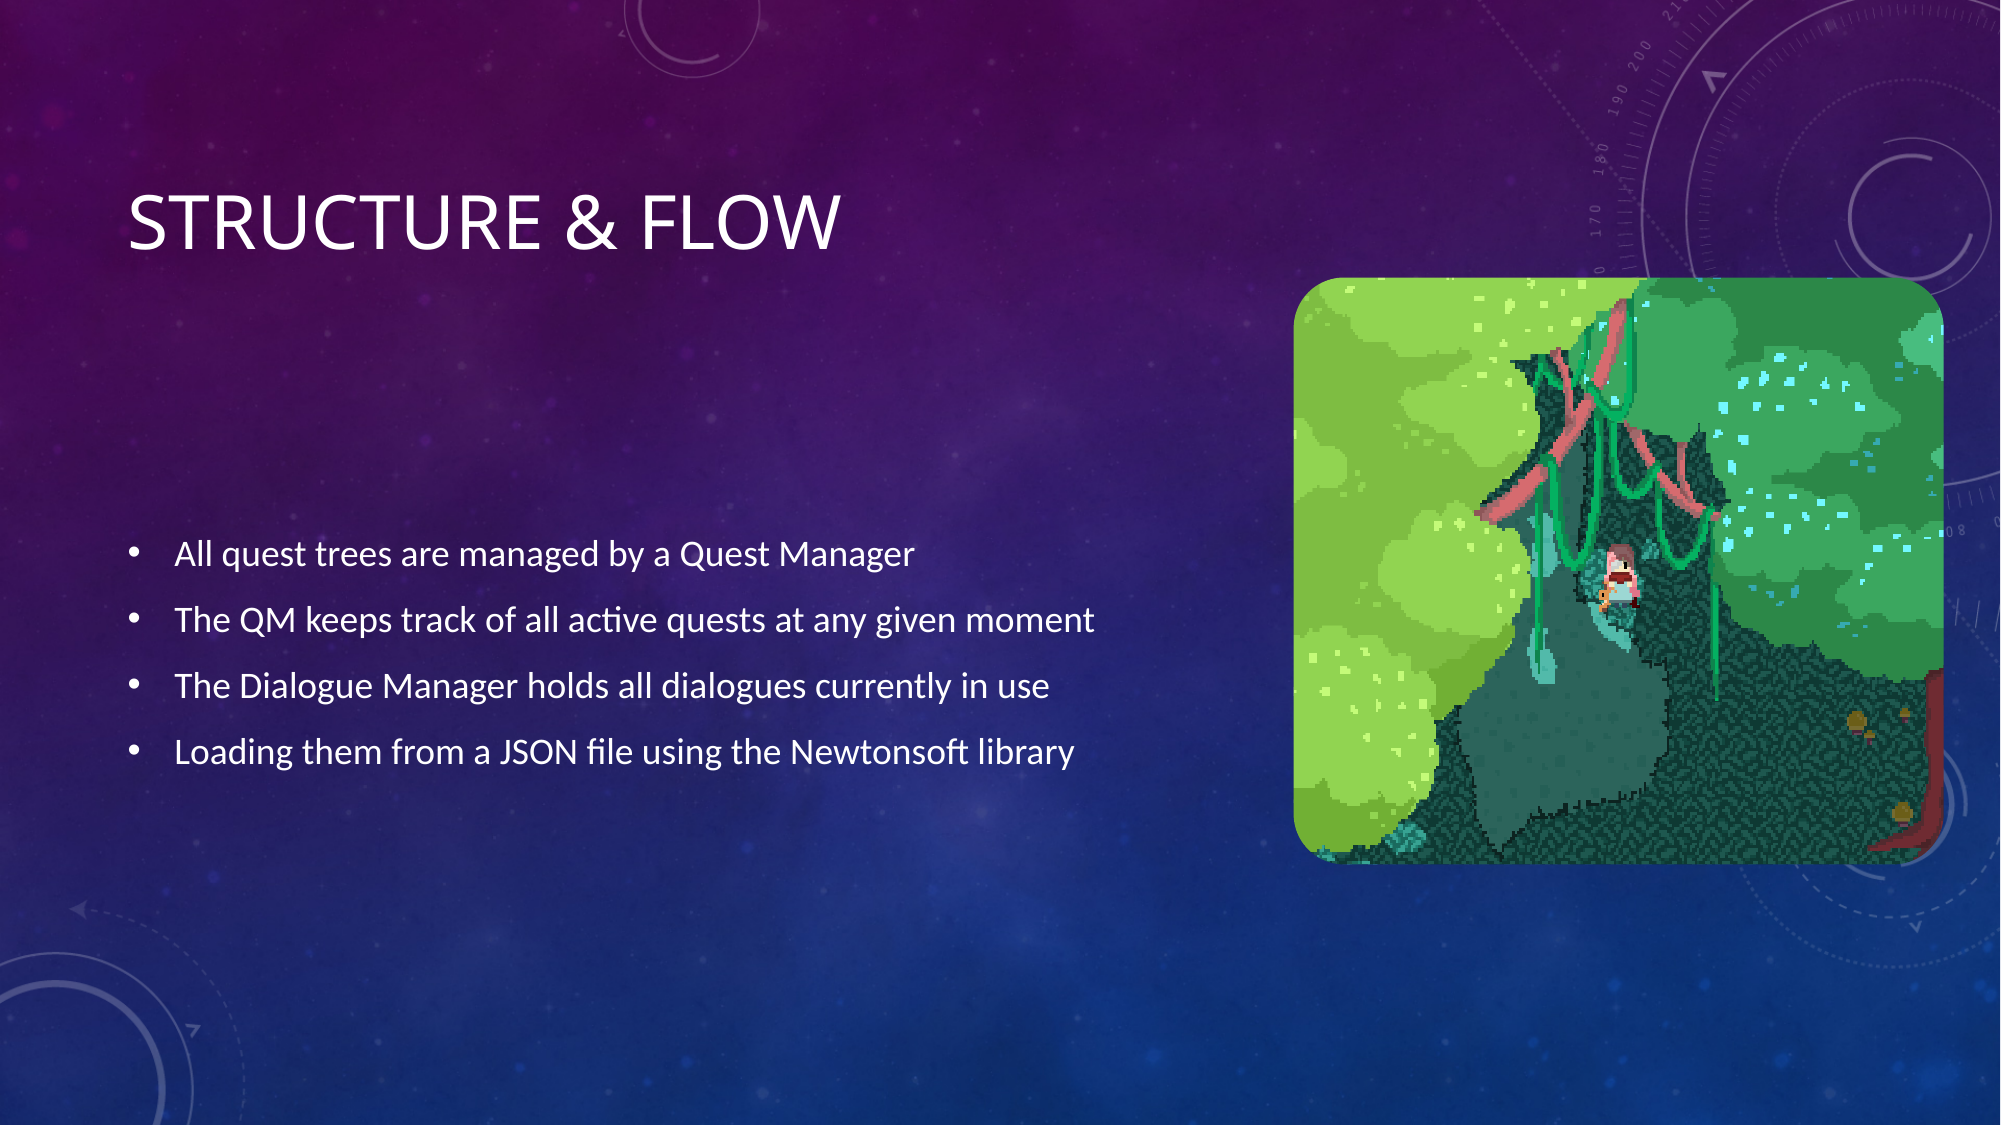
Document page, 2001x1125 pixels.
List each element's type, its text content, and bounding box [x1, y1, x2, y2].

title Structure & flow [112, 99, 1775, 339]
list All quest trees are managed by a Quest Manager The QM keeps track of all active quests at any given moment The Dialogue Manager holds all dialogues currently in use Loading them from a JSON file using the Newtonsoft library [112, 351, 1775, 950]
picture [0, 0, 2001, 1125]
